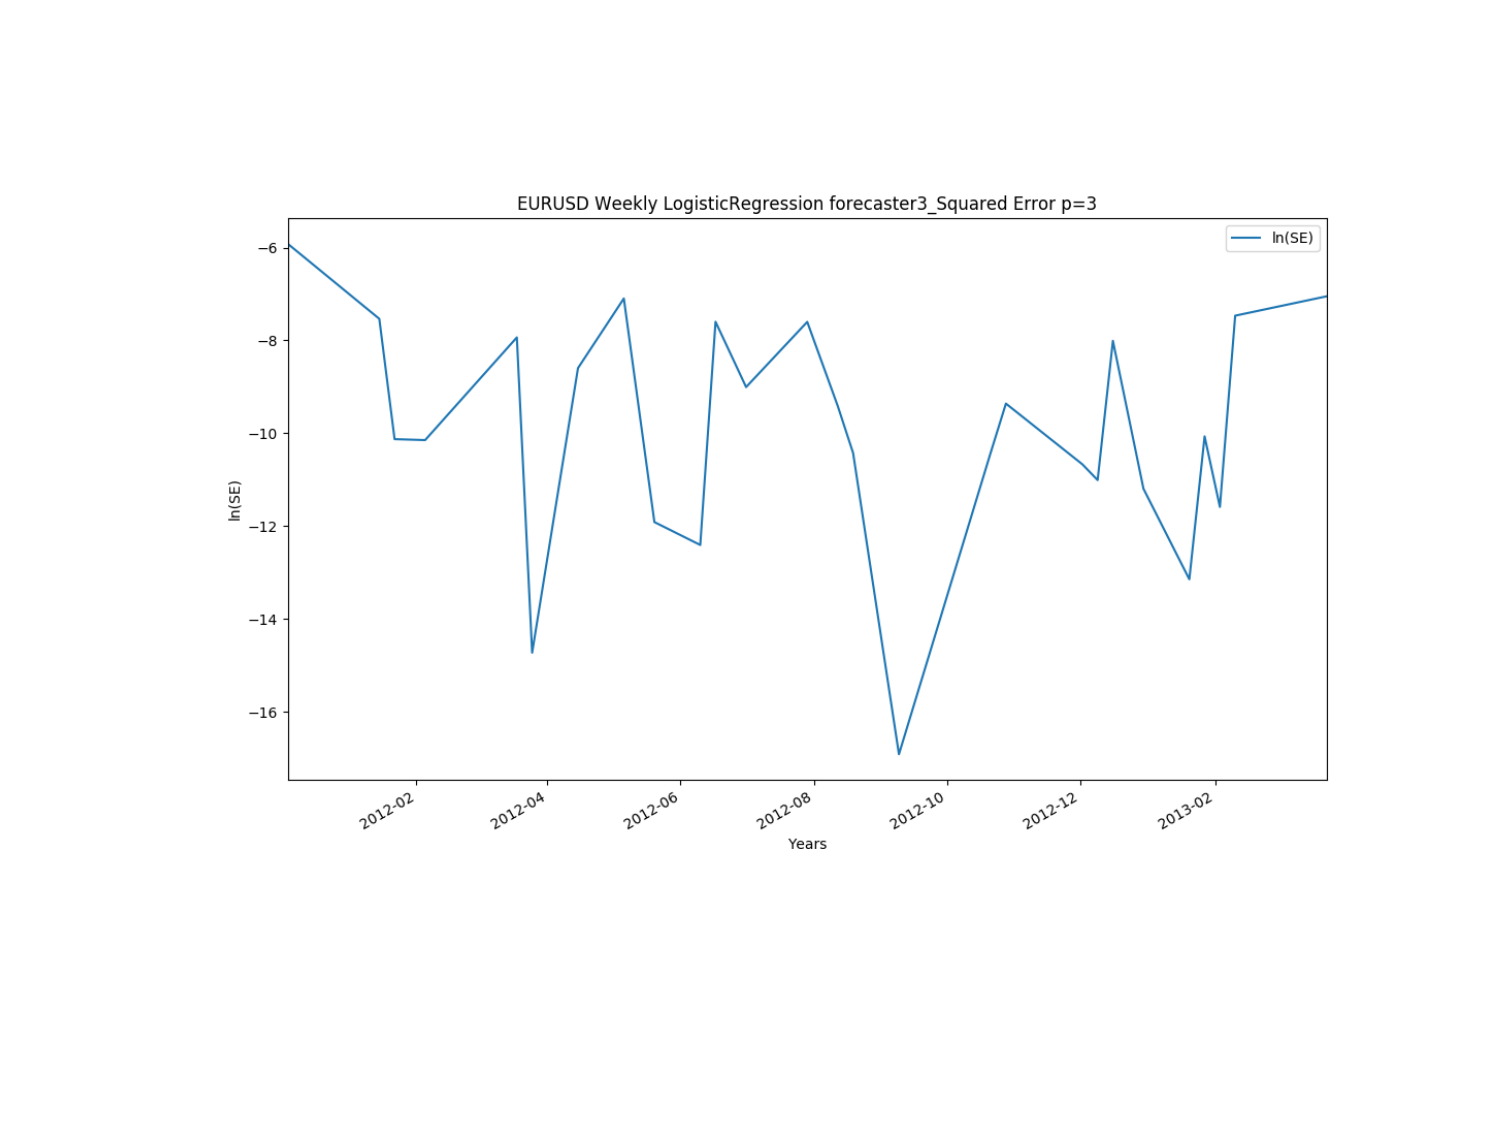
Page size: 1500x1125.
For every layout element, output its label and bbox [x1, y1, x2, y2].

picture [119, 119, 1461, 946]
